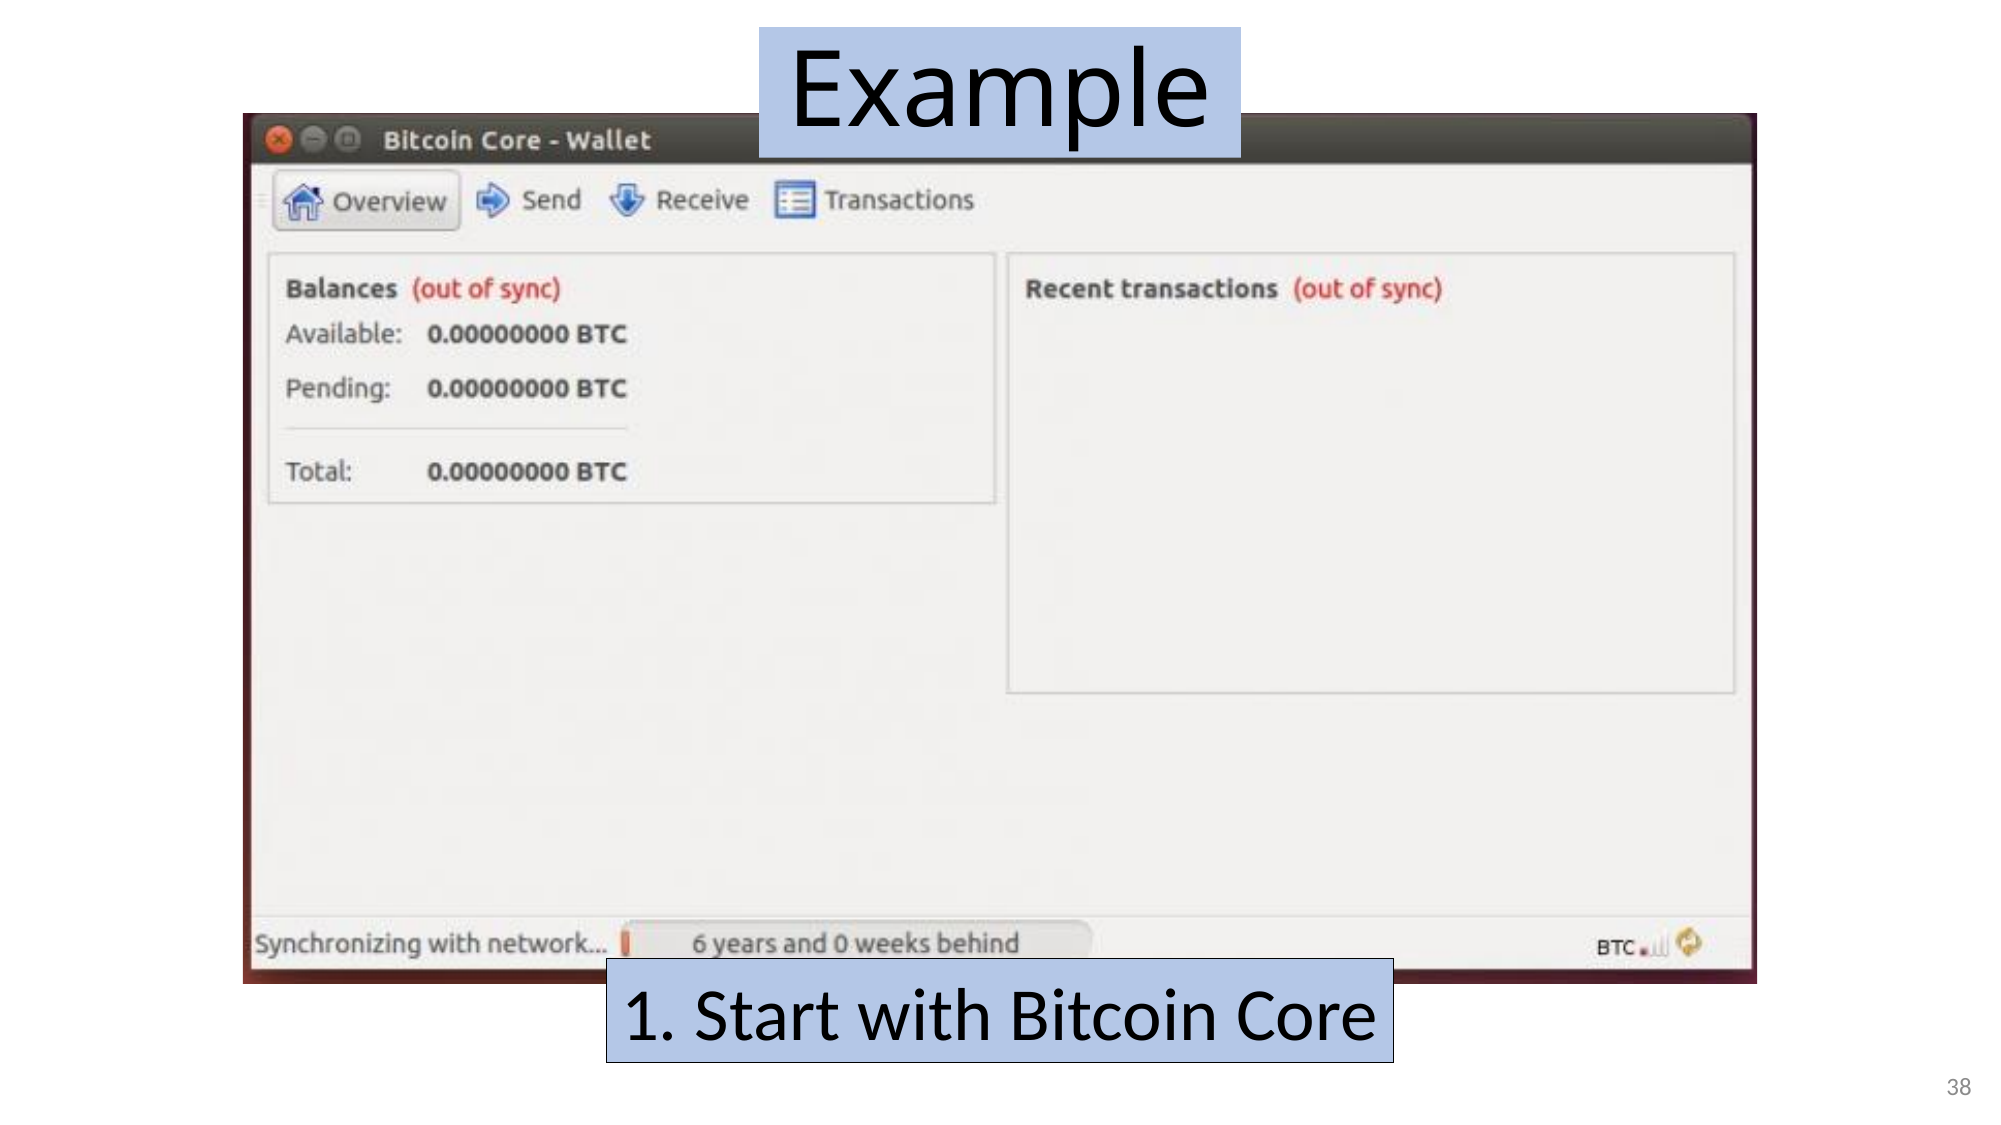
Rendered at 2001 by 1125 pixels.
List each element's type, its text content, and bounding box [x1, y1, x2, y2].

title Example [759, 27, 1241, 113]
picture [242, 113, 1758, 984]
slide_number 38 [1915, 1055, 1987, 1116]
text_box 1. Start with Bitcoin Core [606, 984, 1394, 1063]
